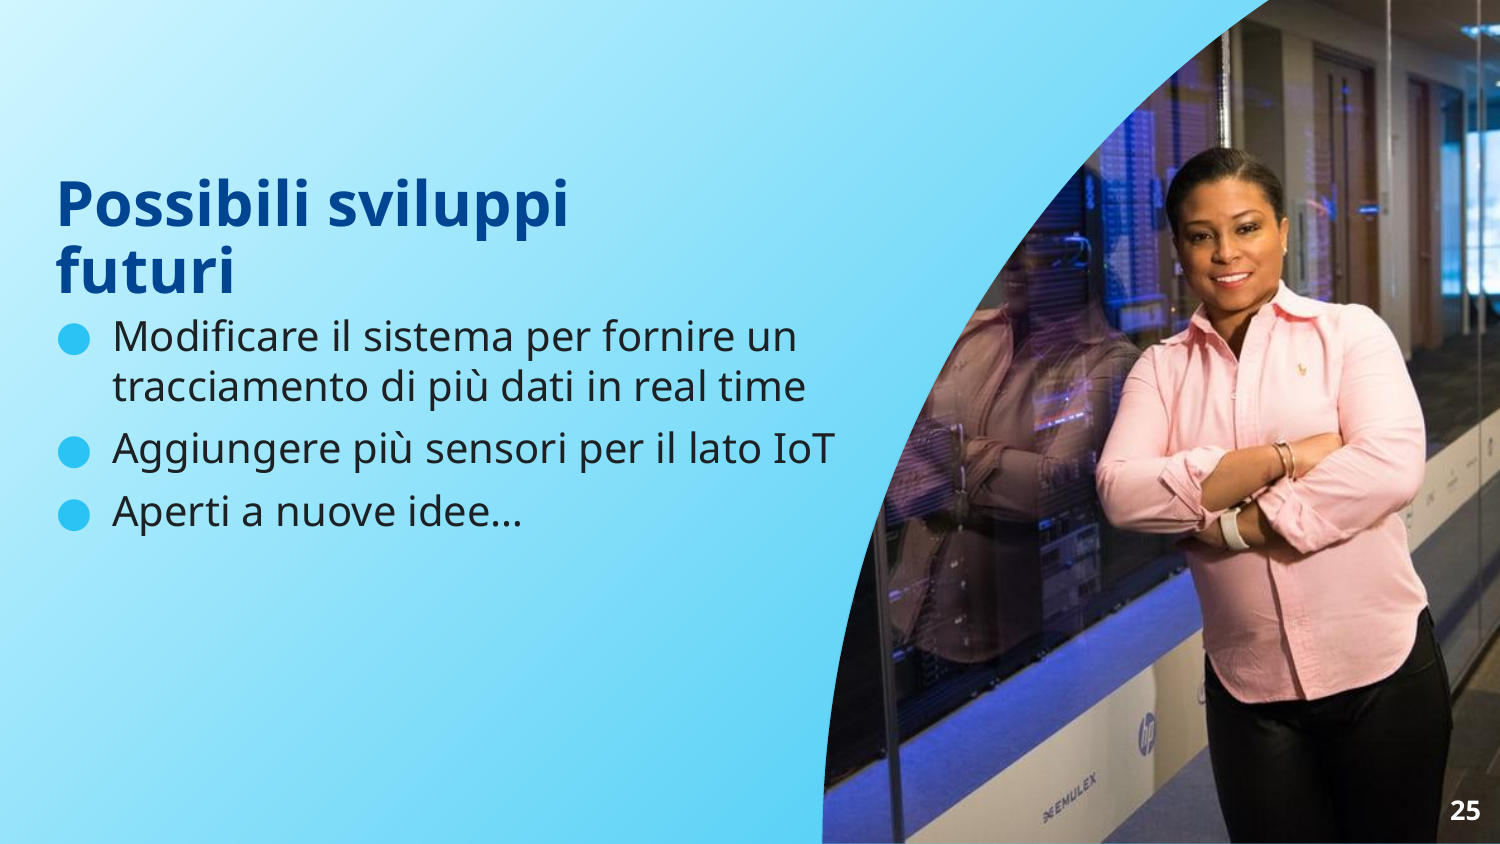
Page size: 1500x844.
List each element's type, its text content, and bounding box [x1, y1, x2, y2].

title Possibili sviluppi futuri [55, 172, 763, 238]
picture [822, 0, 1500, 844]
list Modificare il sistema per fornire un tracciamento di più dati in real time Aggiungere più sensori per il lato IoT Aperti a nuove idee… [55, 309, 817, 594]
